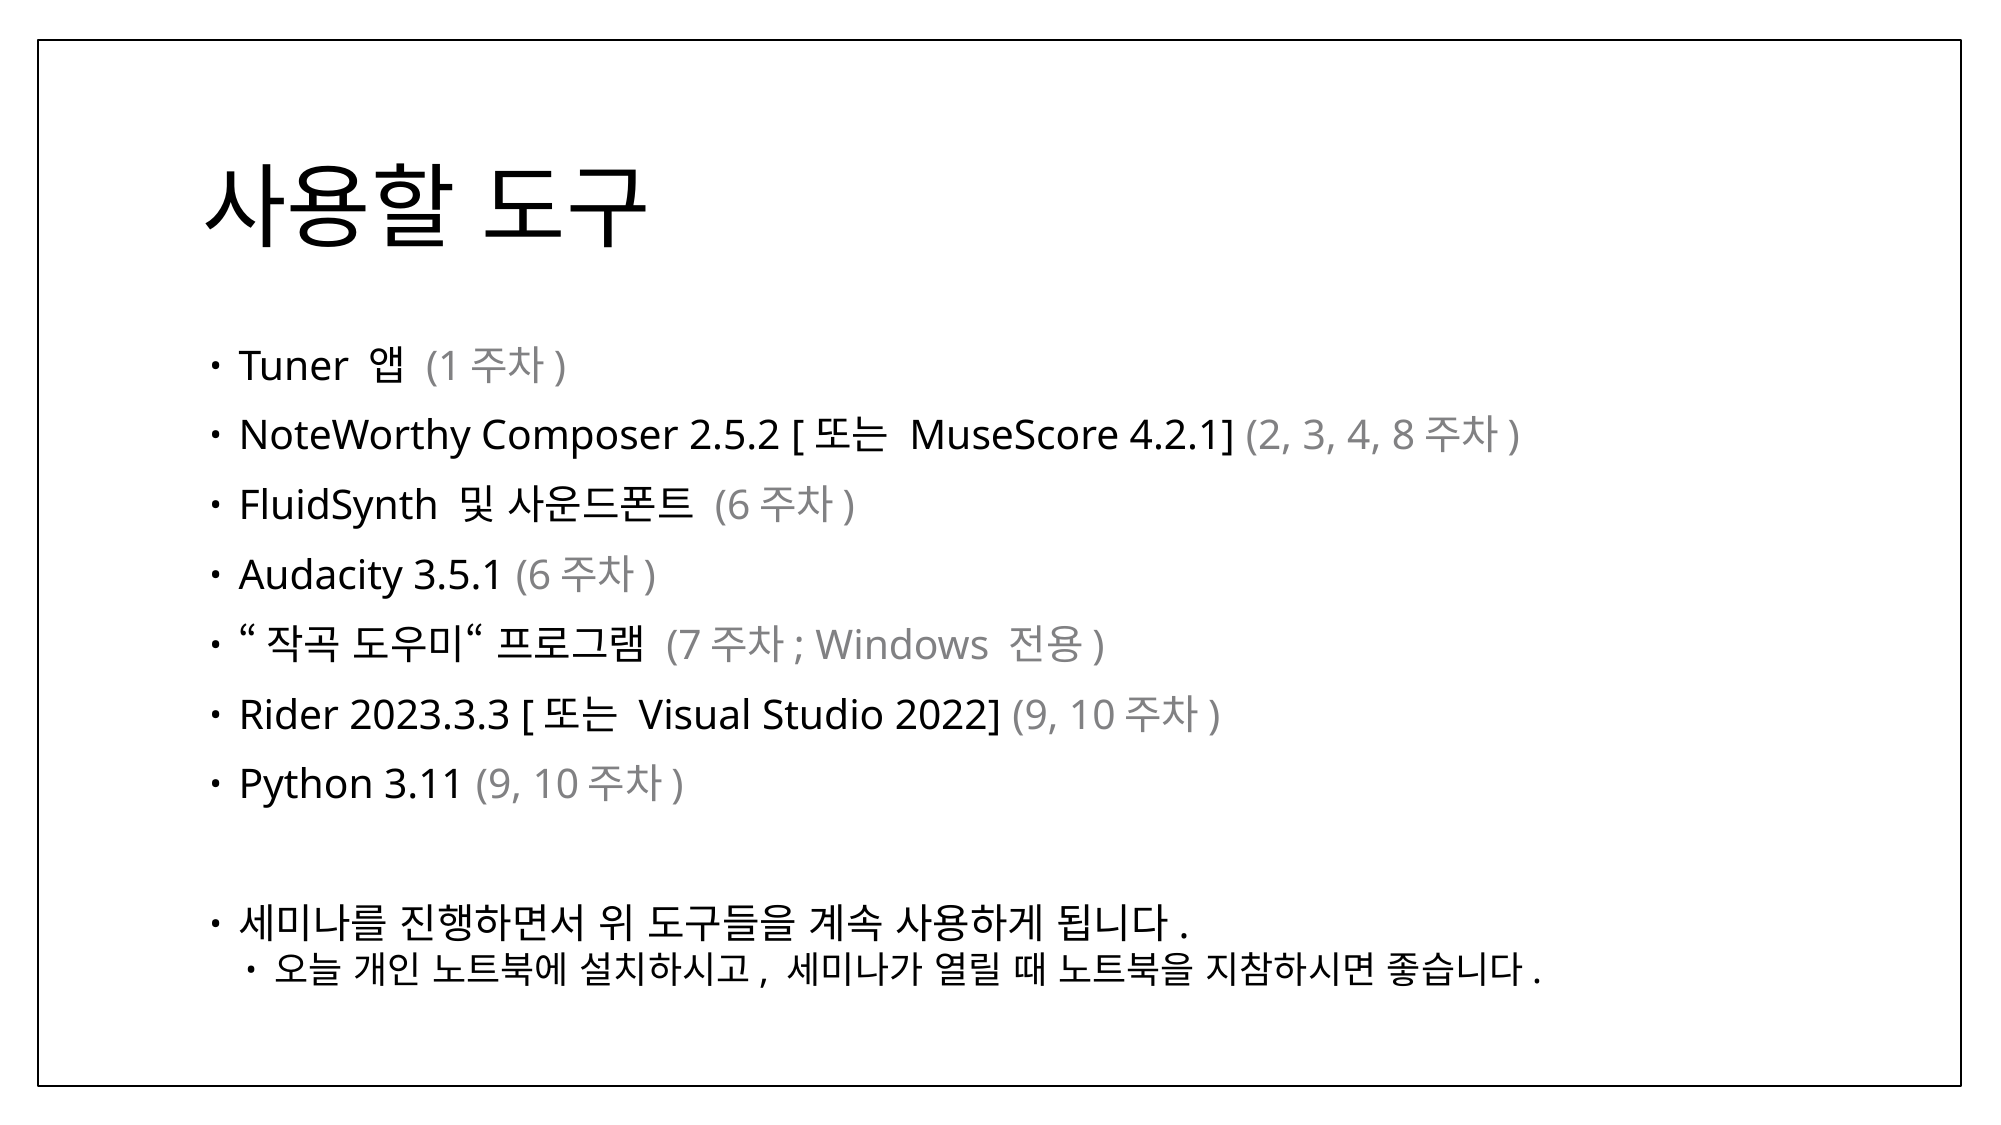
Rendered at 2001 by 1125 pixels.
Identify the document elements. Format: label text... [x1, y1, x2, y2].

list Tuner 앱 (1주차) NoteWorthy Composer 2.5.2 [또는 MuseScore 4.2.1] (2, 3, 4, 8주차) FluidSynth 및 사운드폰트 (6주차) Audacity 3.5.1 (6주차) “작곡 도우미“ 프로그램 (7주차; Windows 전용) Rider 2023.3.3 [또는 Visual Studio 2022] (9, 10주차) Python 3.11 (9, 10주차) 세미나를 진행하면서 위 도구들을 계속 사용하게 됩니다. 오늘 개인 노트북에 설치하시고, 세미나가 열릴 때 노트북을 지참하시면 좋습니다. [187, 337, 1808, 1000]
title 사용할 도구 [187, 99, 1808, 323]
